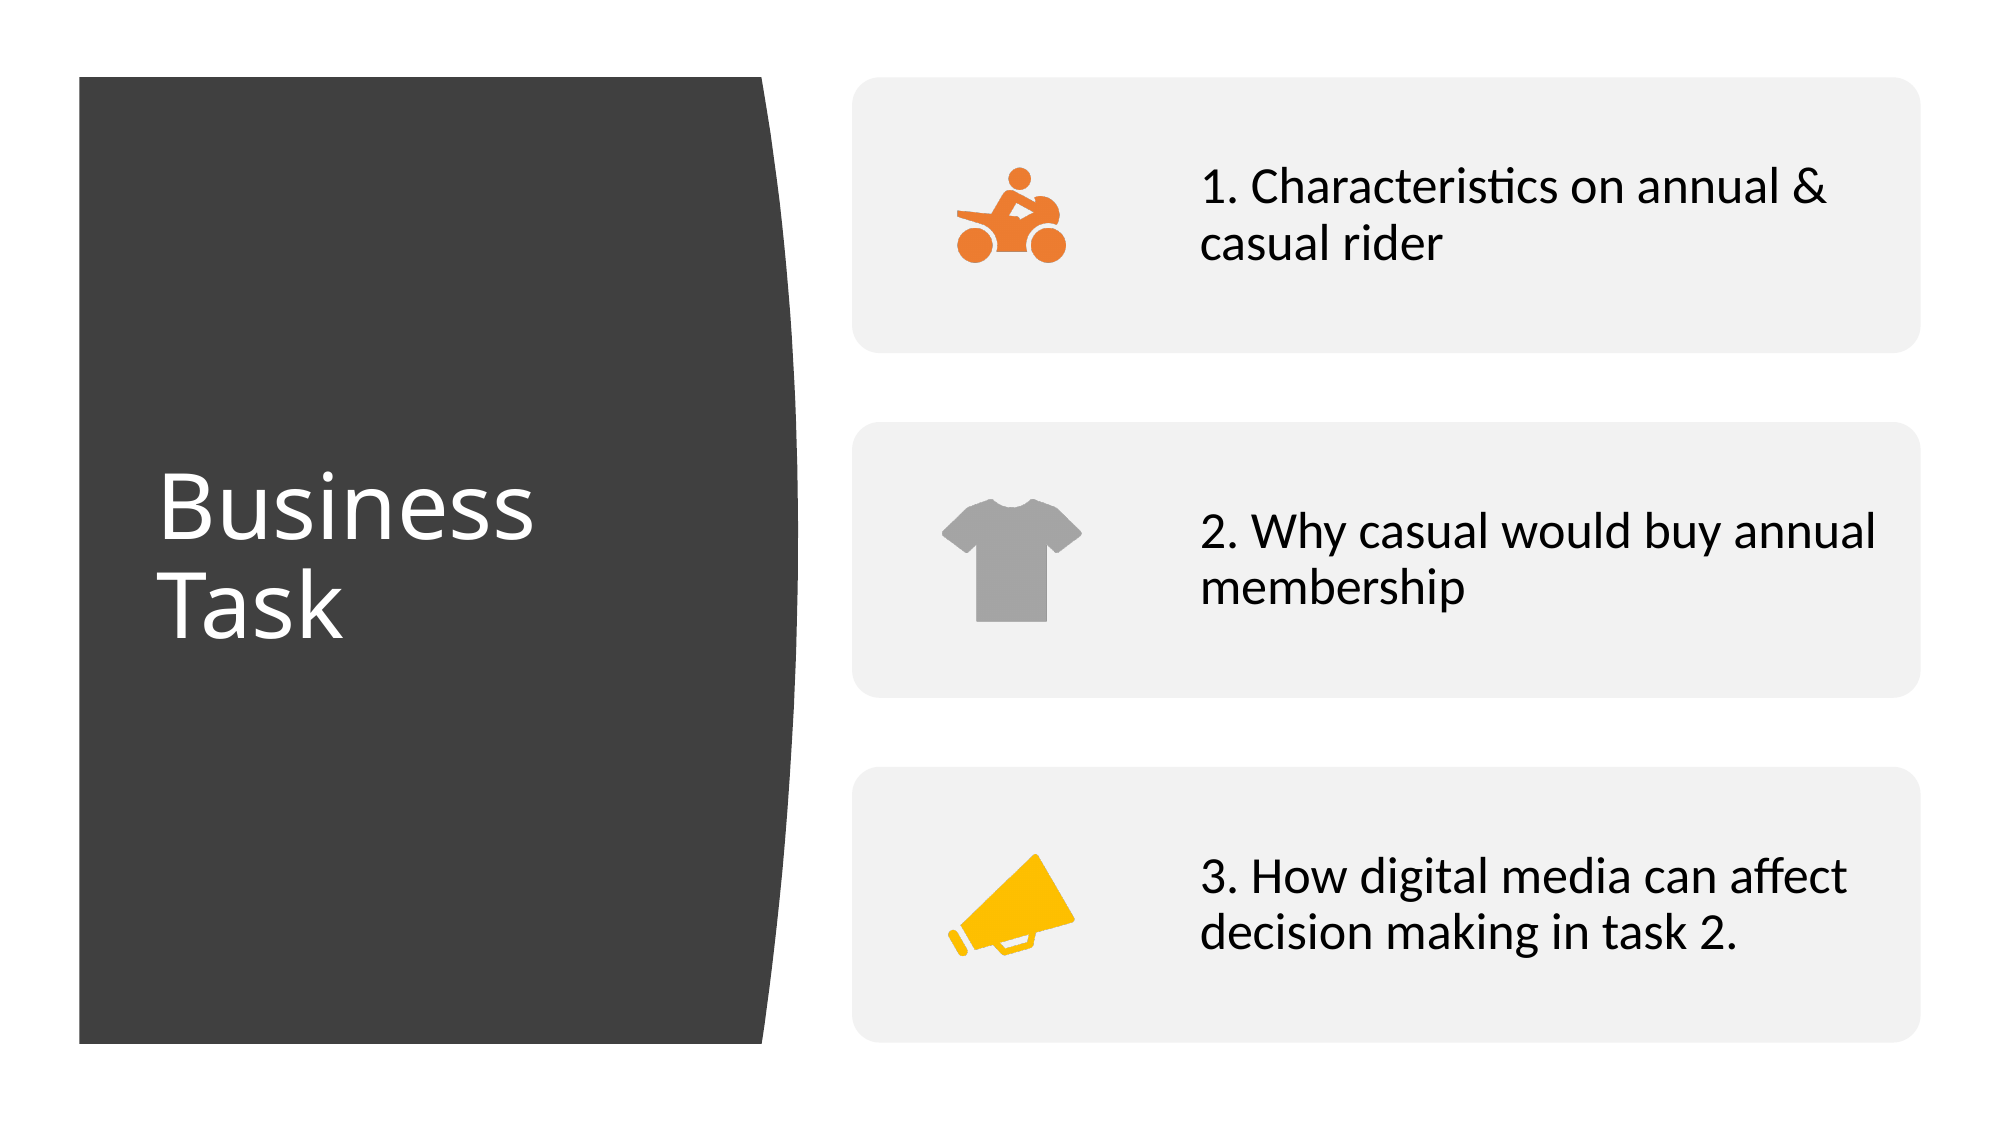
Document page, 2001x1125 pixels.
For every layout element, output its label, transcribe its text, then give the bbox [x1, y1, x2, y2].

text_box [852, 766, 1170, 1043]
text_box [934, 138, 1088, 292]
text_box [934, 483, 1088, 637]
text_box 2. Why casual would buy annual membership [1170, 422, 1921, 698]
text_box [852, 422, 1170, 698]
text_box 1. Characteristics on annual & casual rider [1170, 77, 1921, 354]
text_box 3. How digital media can affect decision making in task 2. [1170, 766, 1921, 1043]
text_box [852, 77, 1170, 354]
title Business Task [141, 166, 702, 953]
text_box [78, 76, 800, 1045]
text_box [934, 828, 1088, 981]
